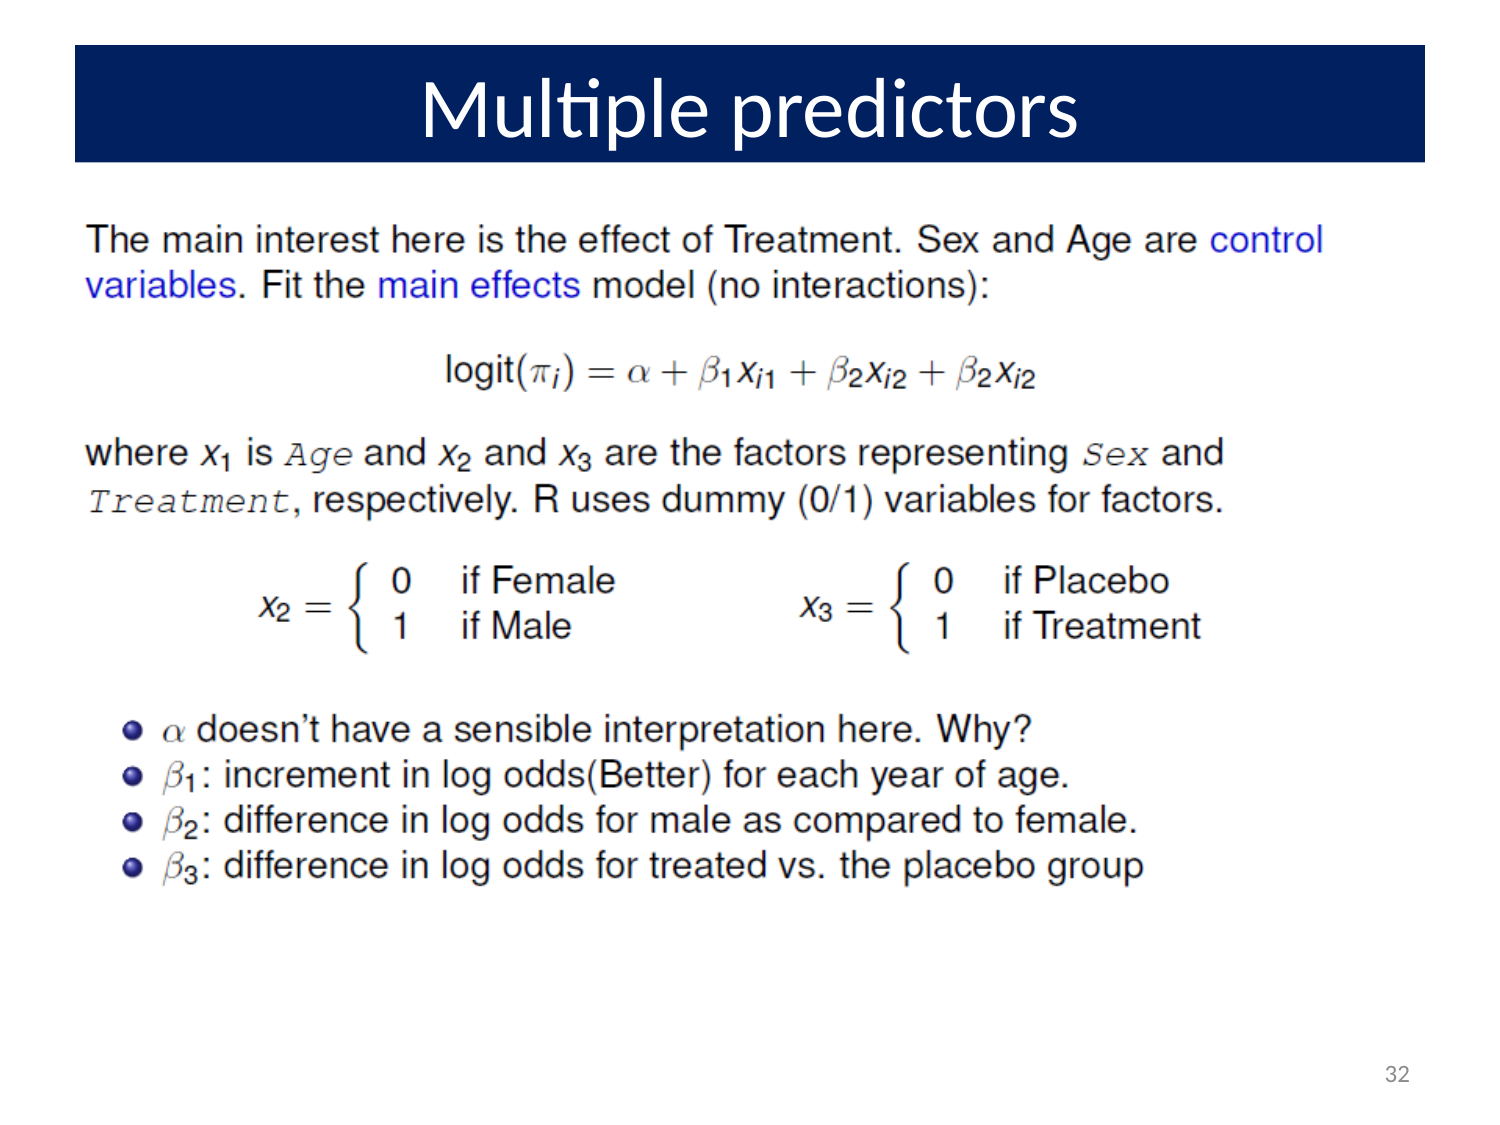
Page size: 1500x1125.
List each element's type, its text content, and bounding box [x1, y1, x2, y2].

picture [79, 220, 1421, 905]
slide_number 32 [1074, 1042, 1425, 1103]
title Multiple predictors [75, 45, 1425, 163]
